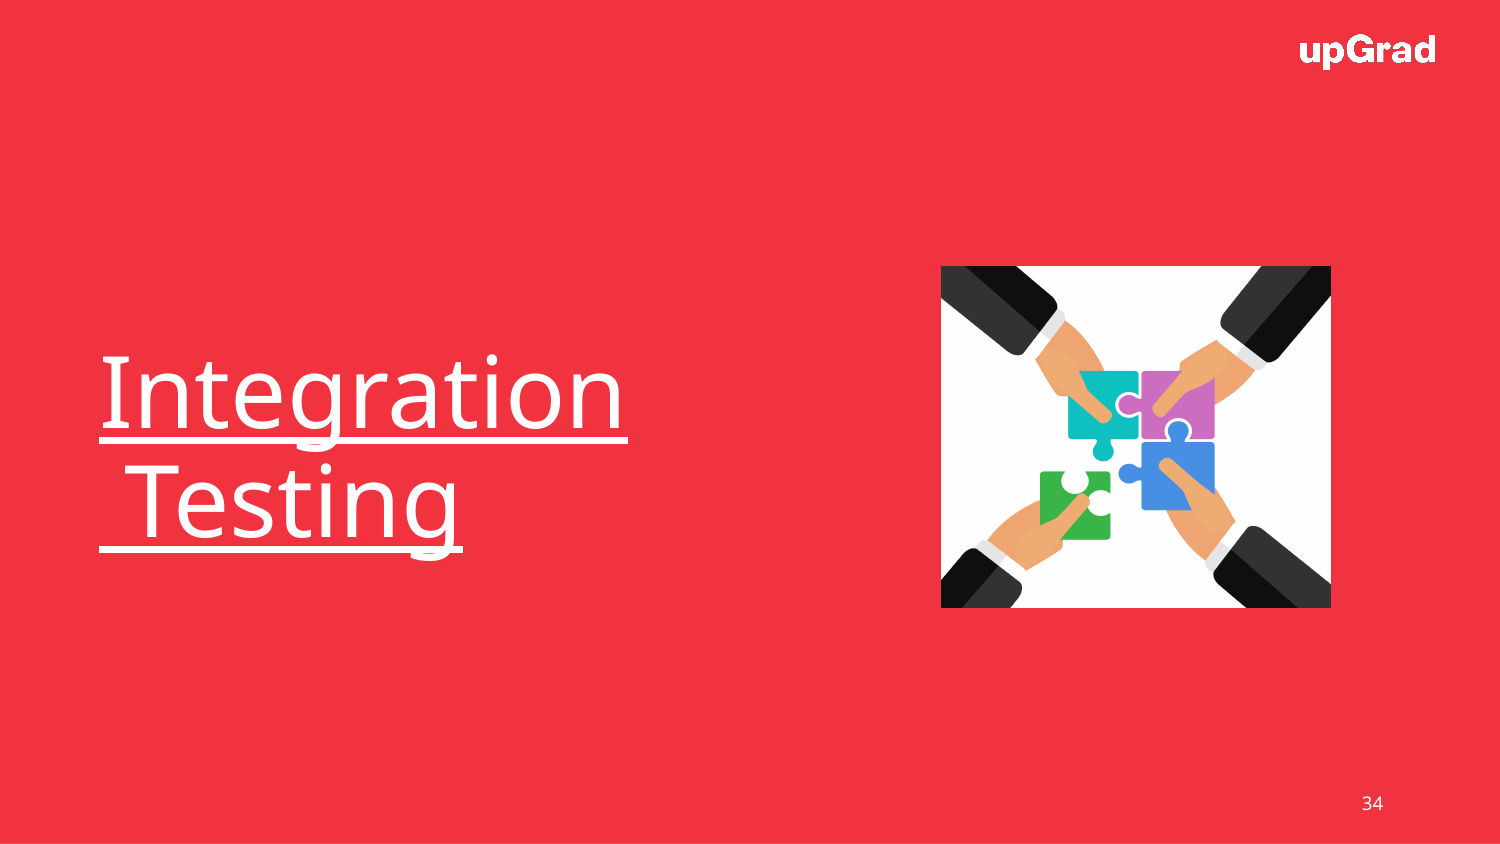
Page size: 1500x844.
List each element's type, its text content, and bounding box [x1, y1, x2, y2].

picture [1300, 34, 1435, 70]
text_box Integration Testing [84, 334, 759, 571]
slide_number 34 [1060, 782, 1399, 827]
picture [940, 266, 1331, 608]
